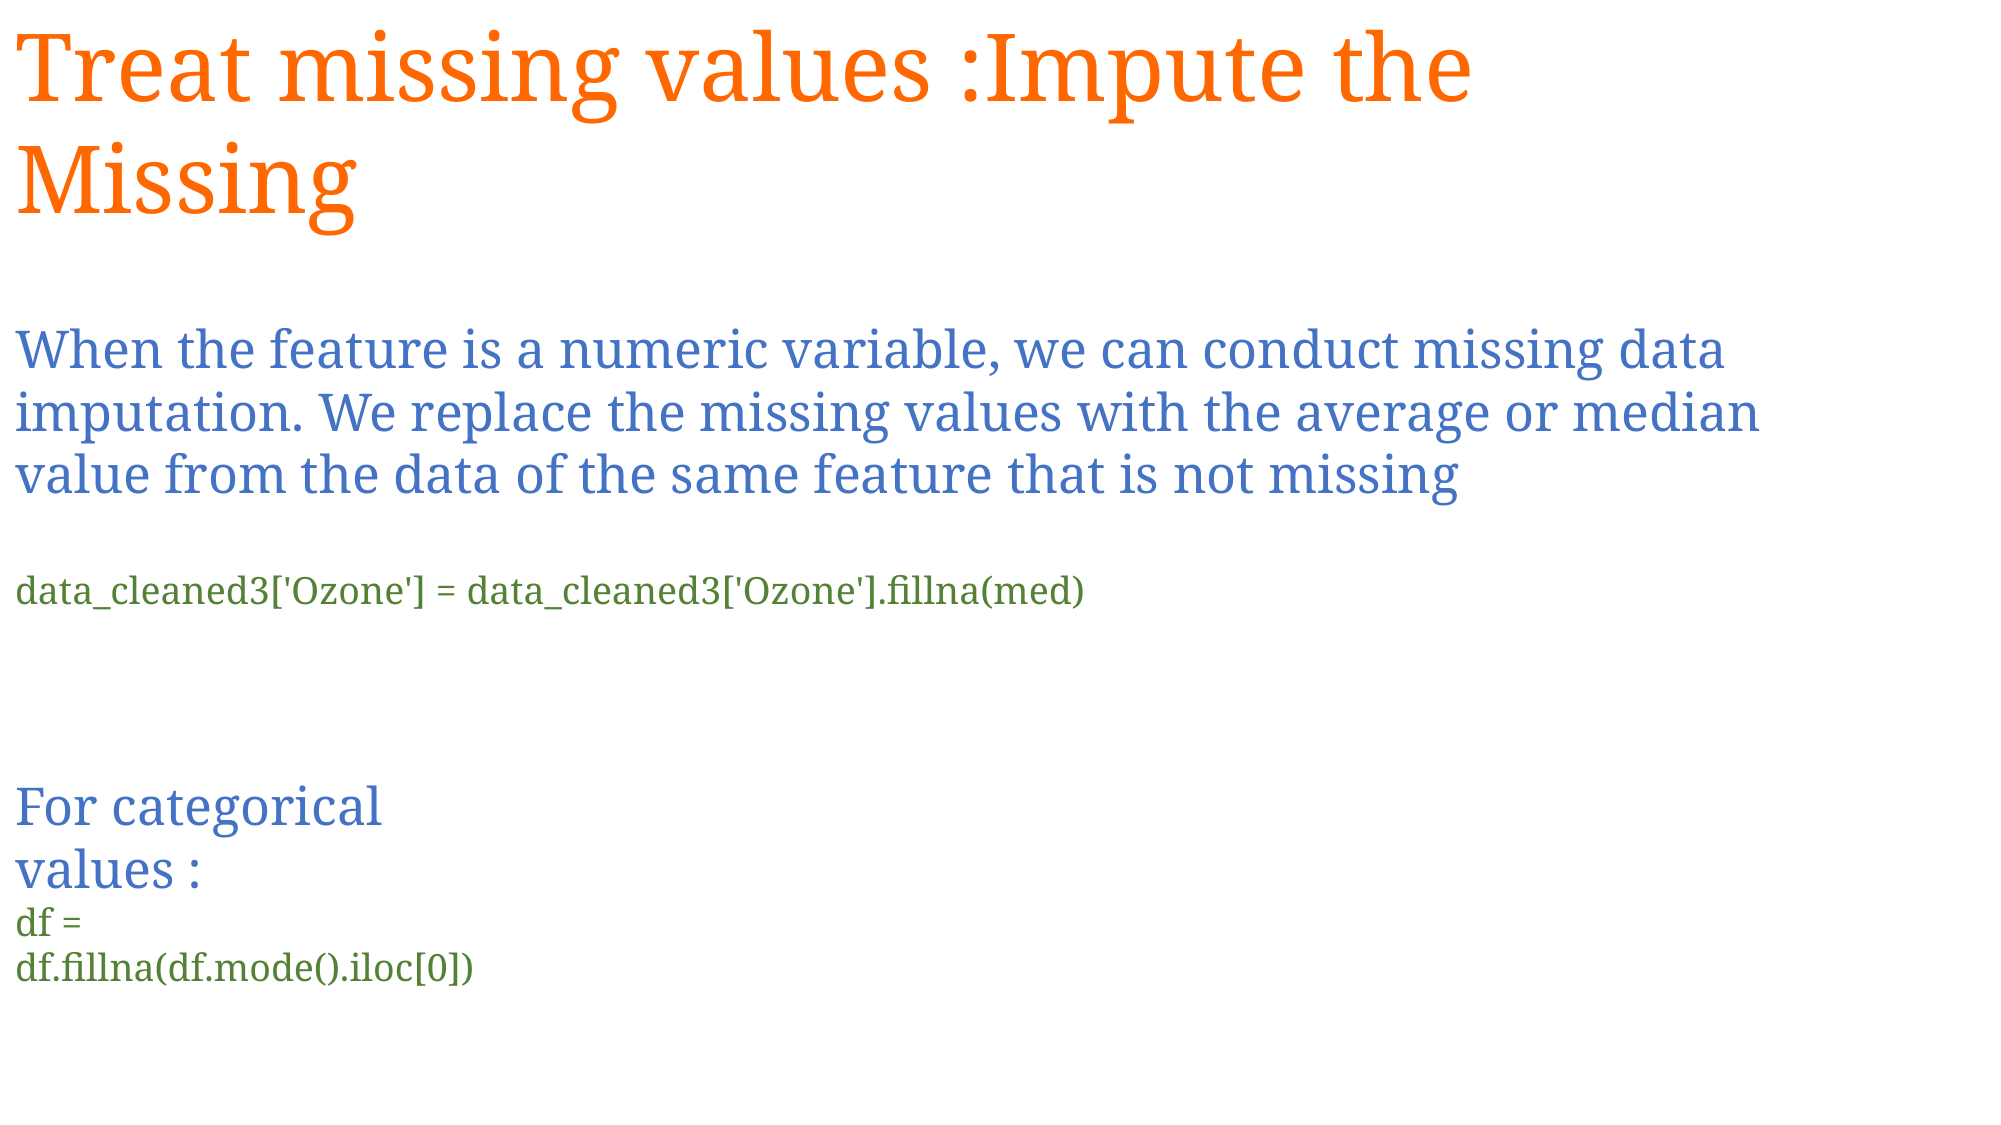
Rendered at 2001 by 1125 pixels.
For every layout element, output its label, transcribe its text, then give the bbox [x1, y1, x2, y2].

text_box Treat missing values :Impute the Missing [0, 0, 1524, 240]
text_box When the feature is a numeric variable, we can conduct missing data imputation. We replace the missing values with the average or median value from the data of the same feature that is not missing data_cleaned3['Ozone'] = data_cleaned3['Ozone'].fillna(med) [0, 309, 1922, 620]
text_box For categorical values : df = df.fillna(df.mode().iloc[0]) [0, 766, 495, 997]
